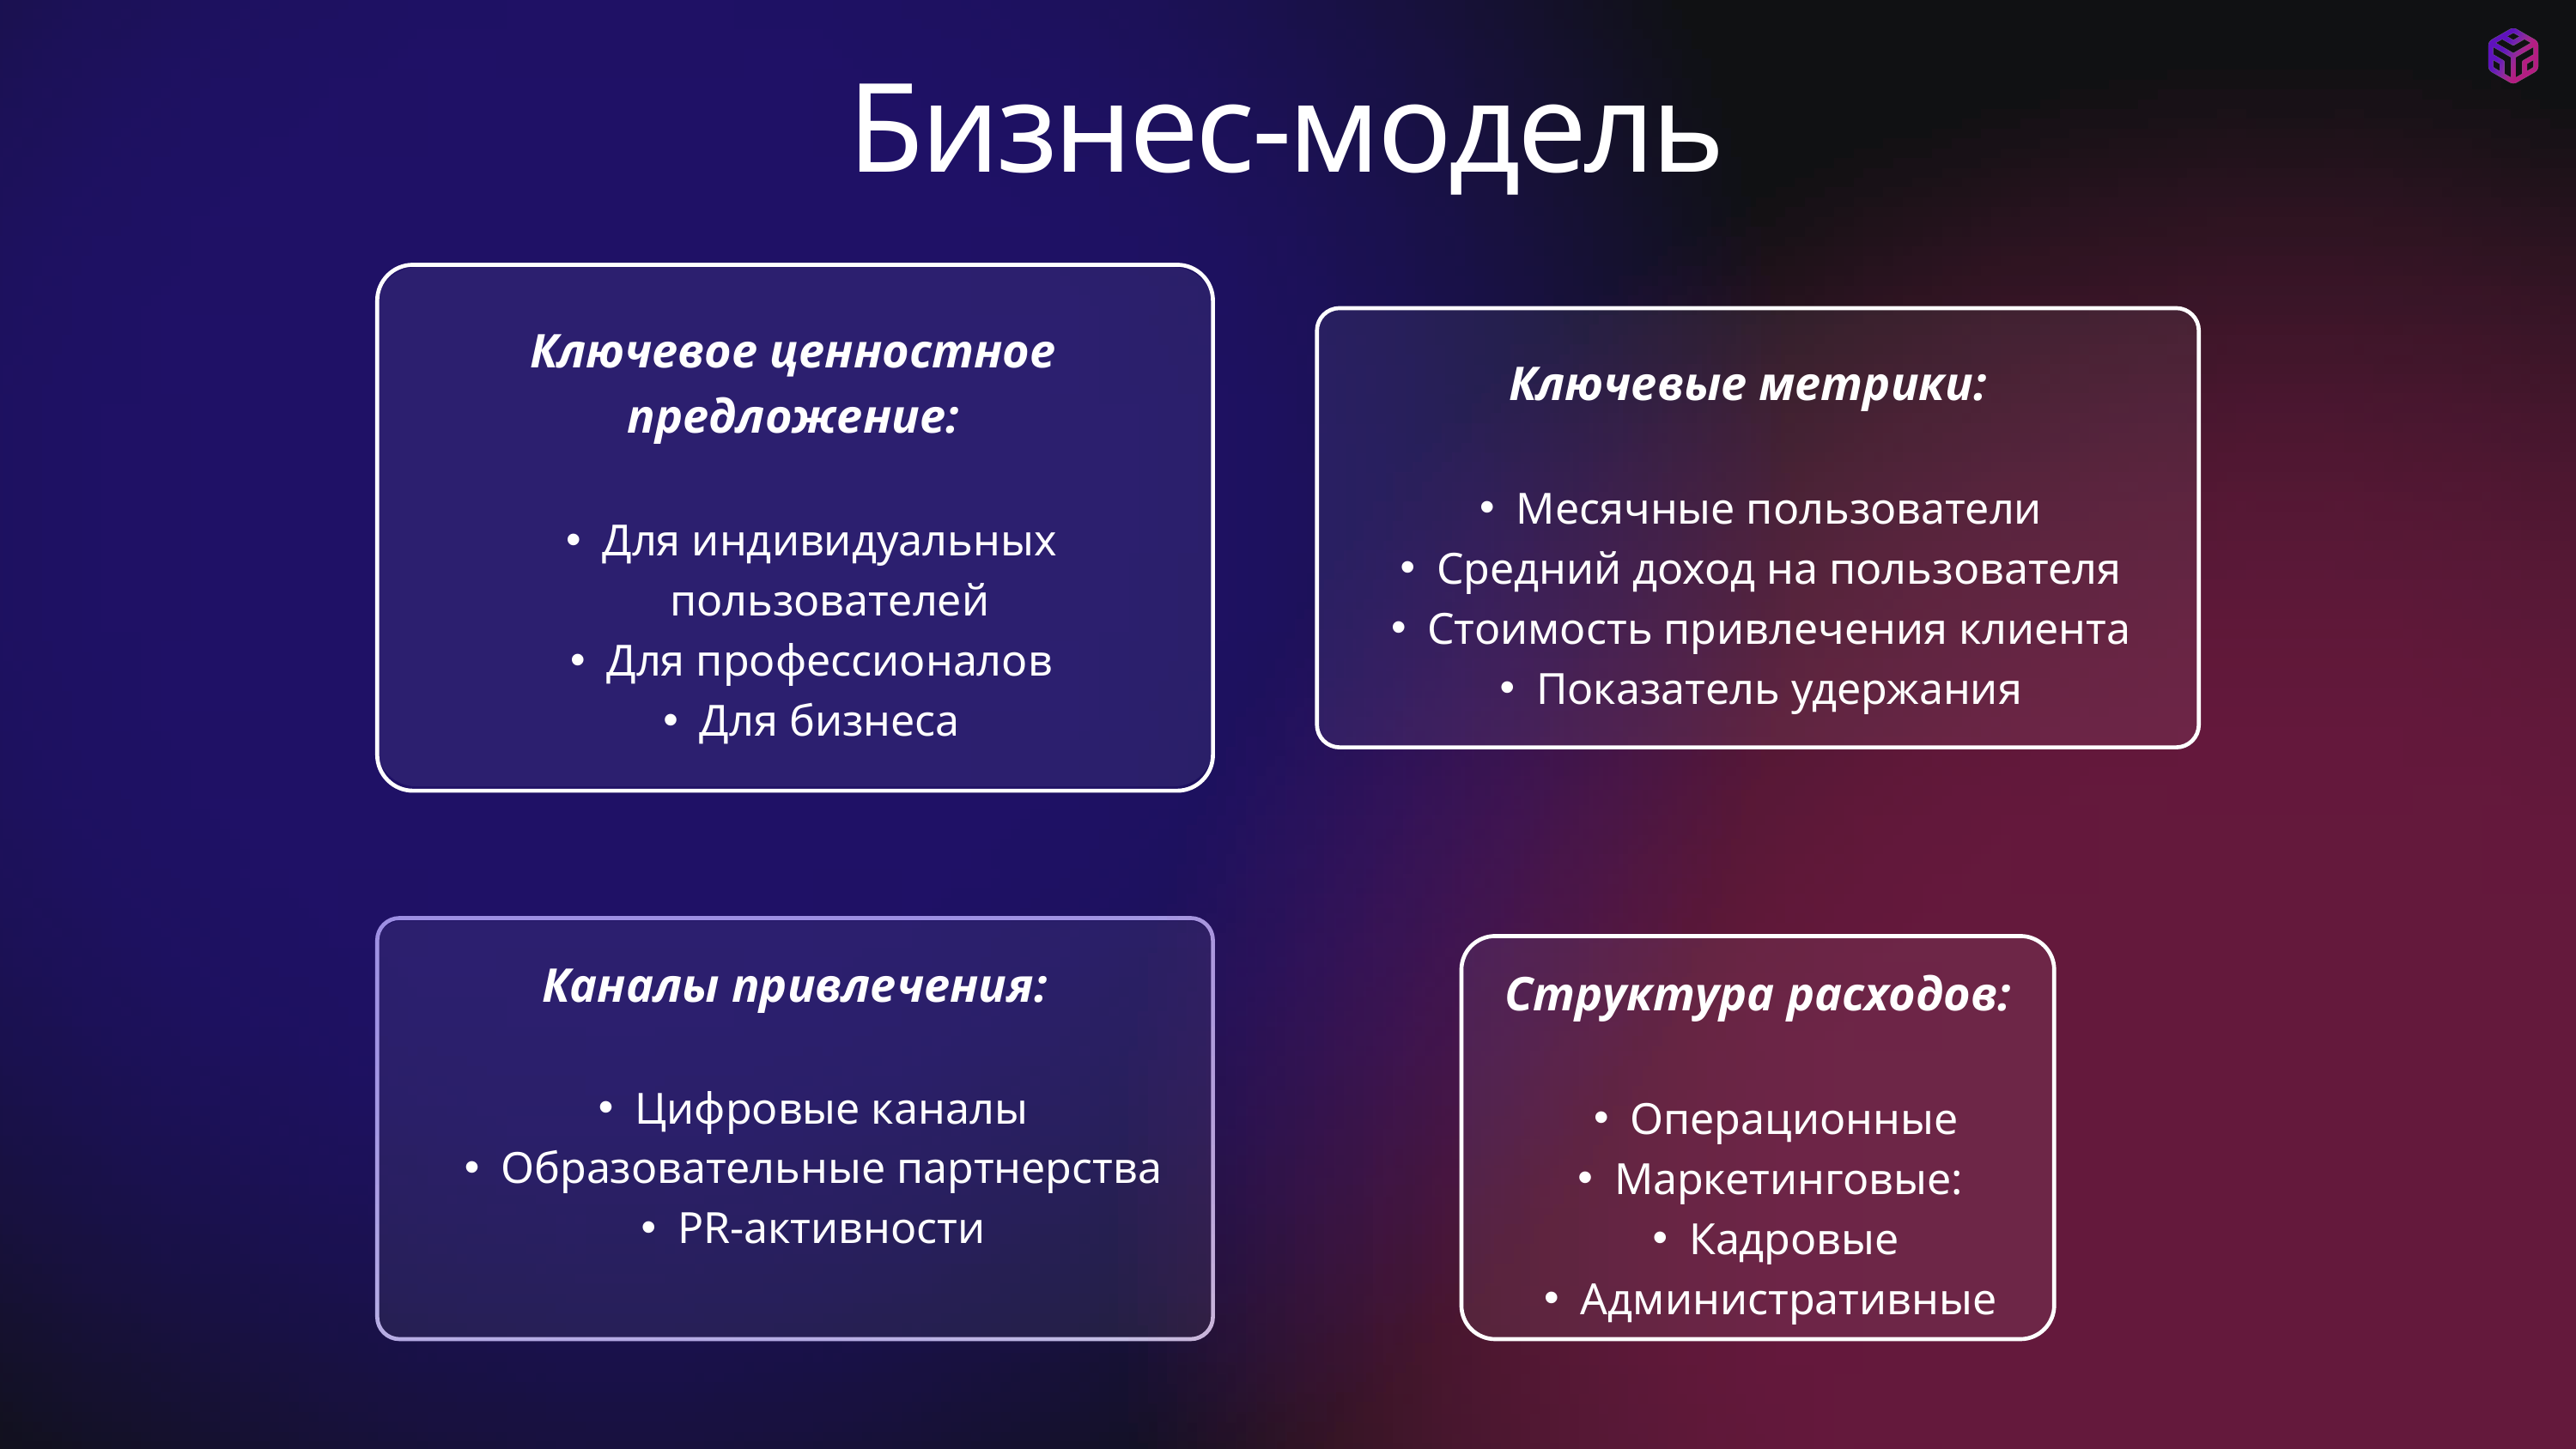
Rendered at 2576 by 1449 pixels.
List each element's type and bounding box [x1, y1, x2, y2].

text_box [0, 0, 2576, 1449]
text_box [377, 920, 1213, 1340]
text_box [377, 264, 1213, 791]
text_box [1316, 307, 2199, 748]
text_box [1461, 936, 2055, 1340]
